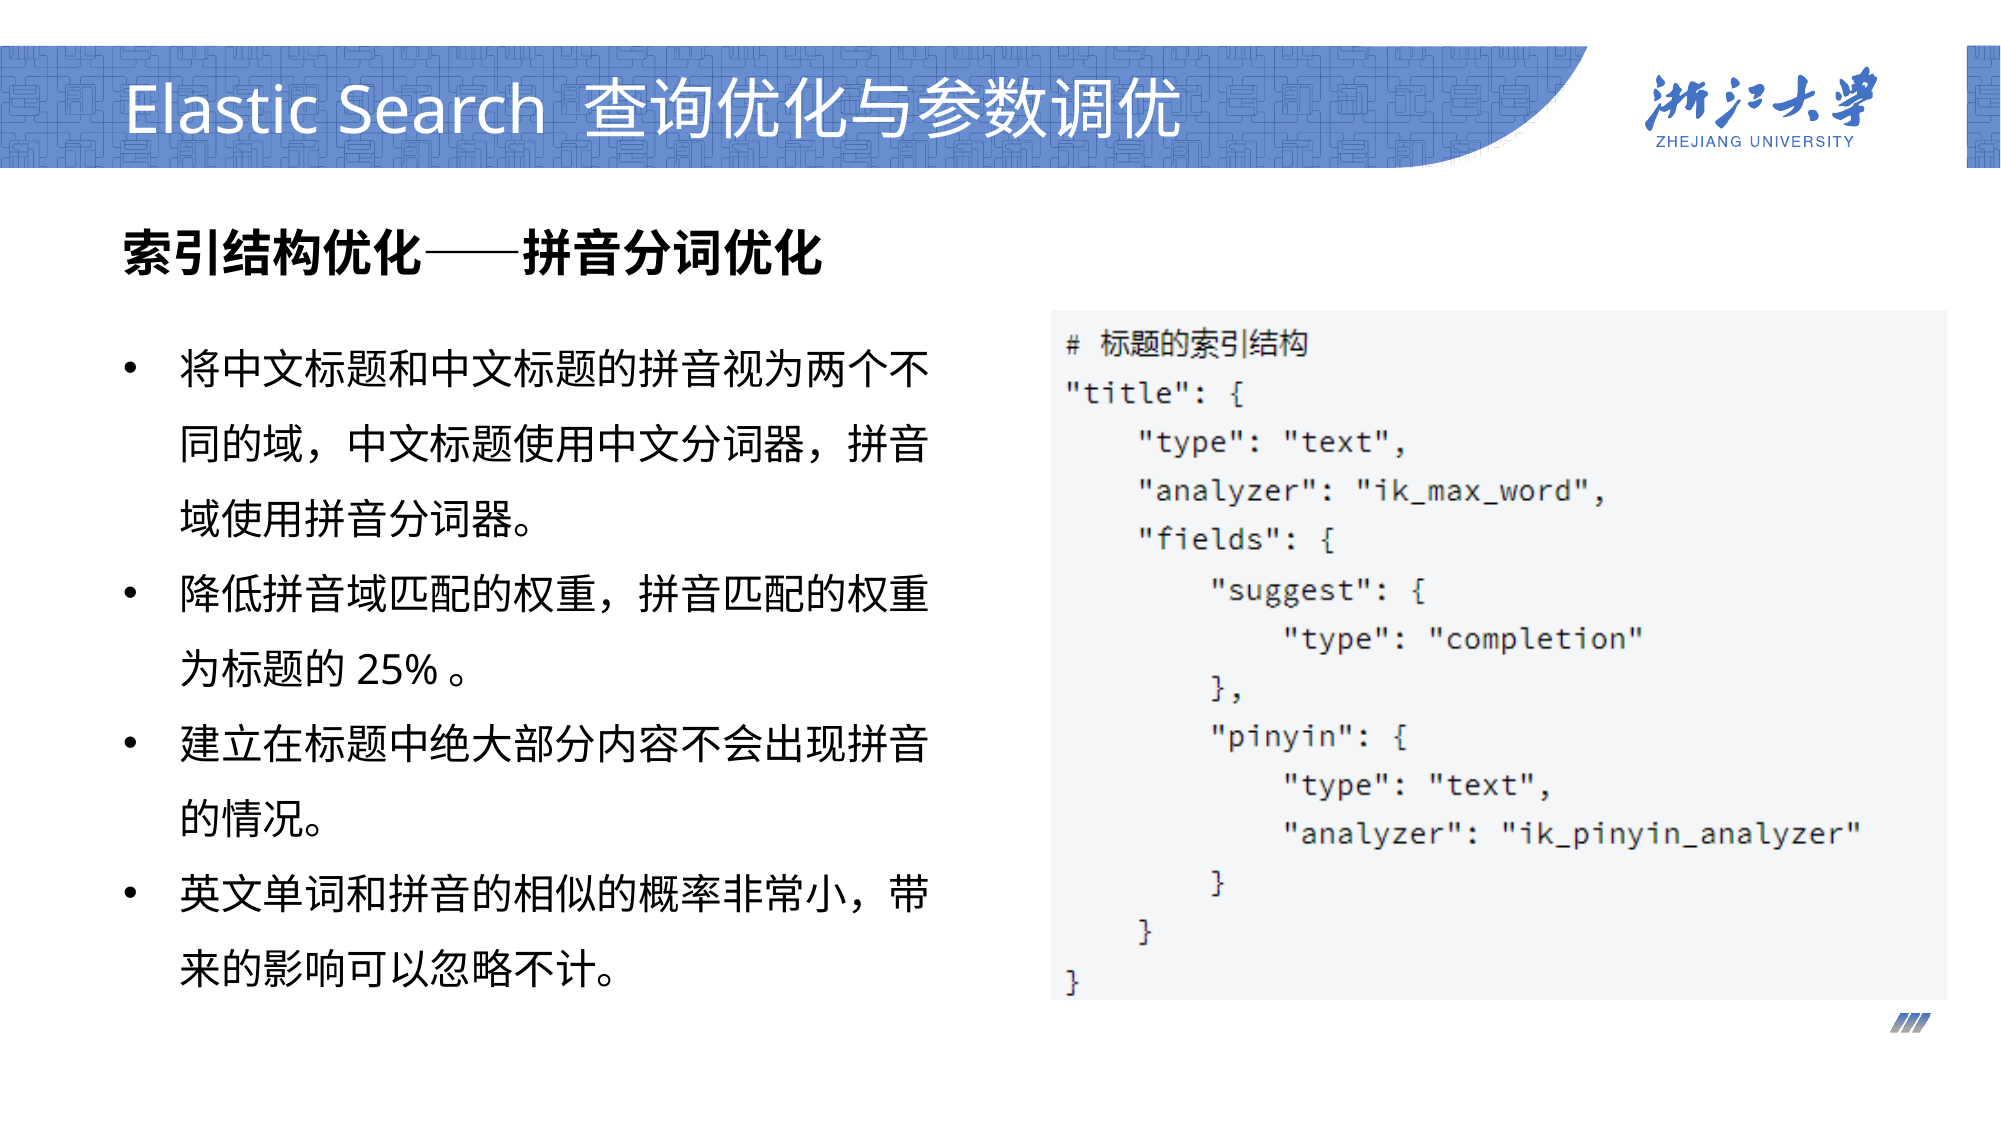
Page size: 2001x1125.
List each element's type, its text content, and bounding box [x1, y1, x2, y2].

text_box 将中文标题和中文标题的拼音视为两个不同的域，中文标题使用中文分词器，拼音域使用拼音分词器。 降低拼音域匹配的权重，拼音匹配的权重为标题的25%。 建立在标题中绝大部分内容不会出现拼音的情况。 英文单词和拼音的相似的概率非常小，带来的影响可以忽略不计。 [108, 310, 949, 1000]
text_box 索引结构优化——拼音分词优化 [108, 214, 891, 290]
title Elastic Search 查询优化与参数调优 [108, 54, 1399, 159]
picture [1051, 310, 1948, 1000]
